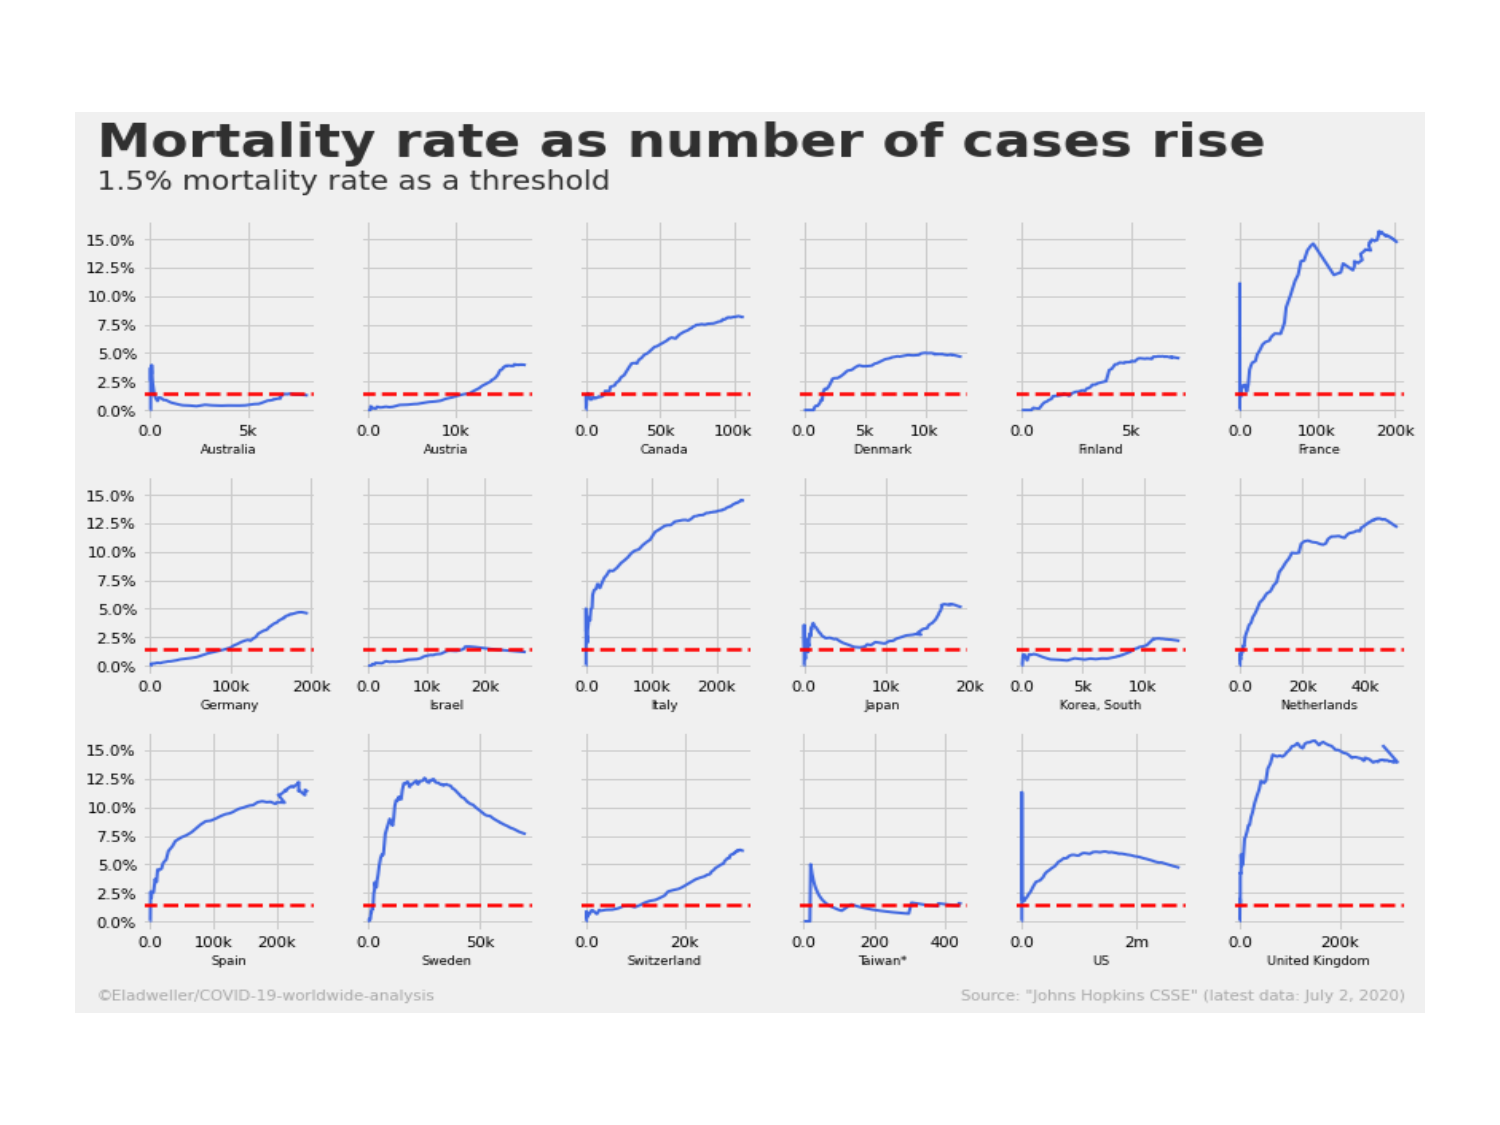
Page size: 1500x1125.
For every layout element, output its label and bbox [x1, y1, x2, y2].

picture [74, 112, 1426, 1013]
